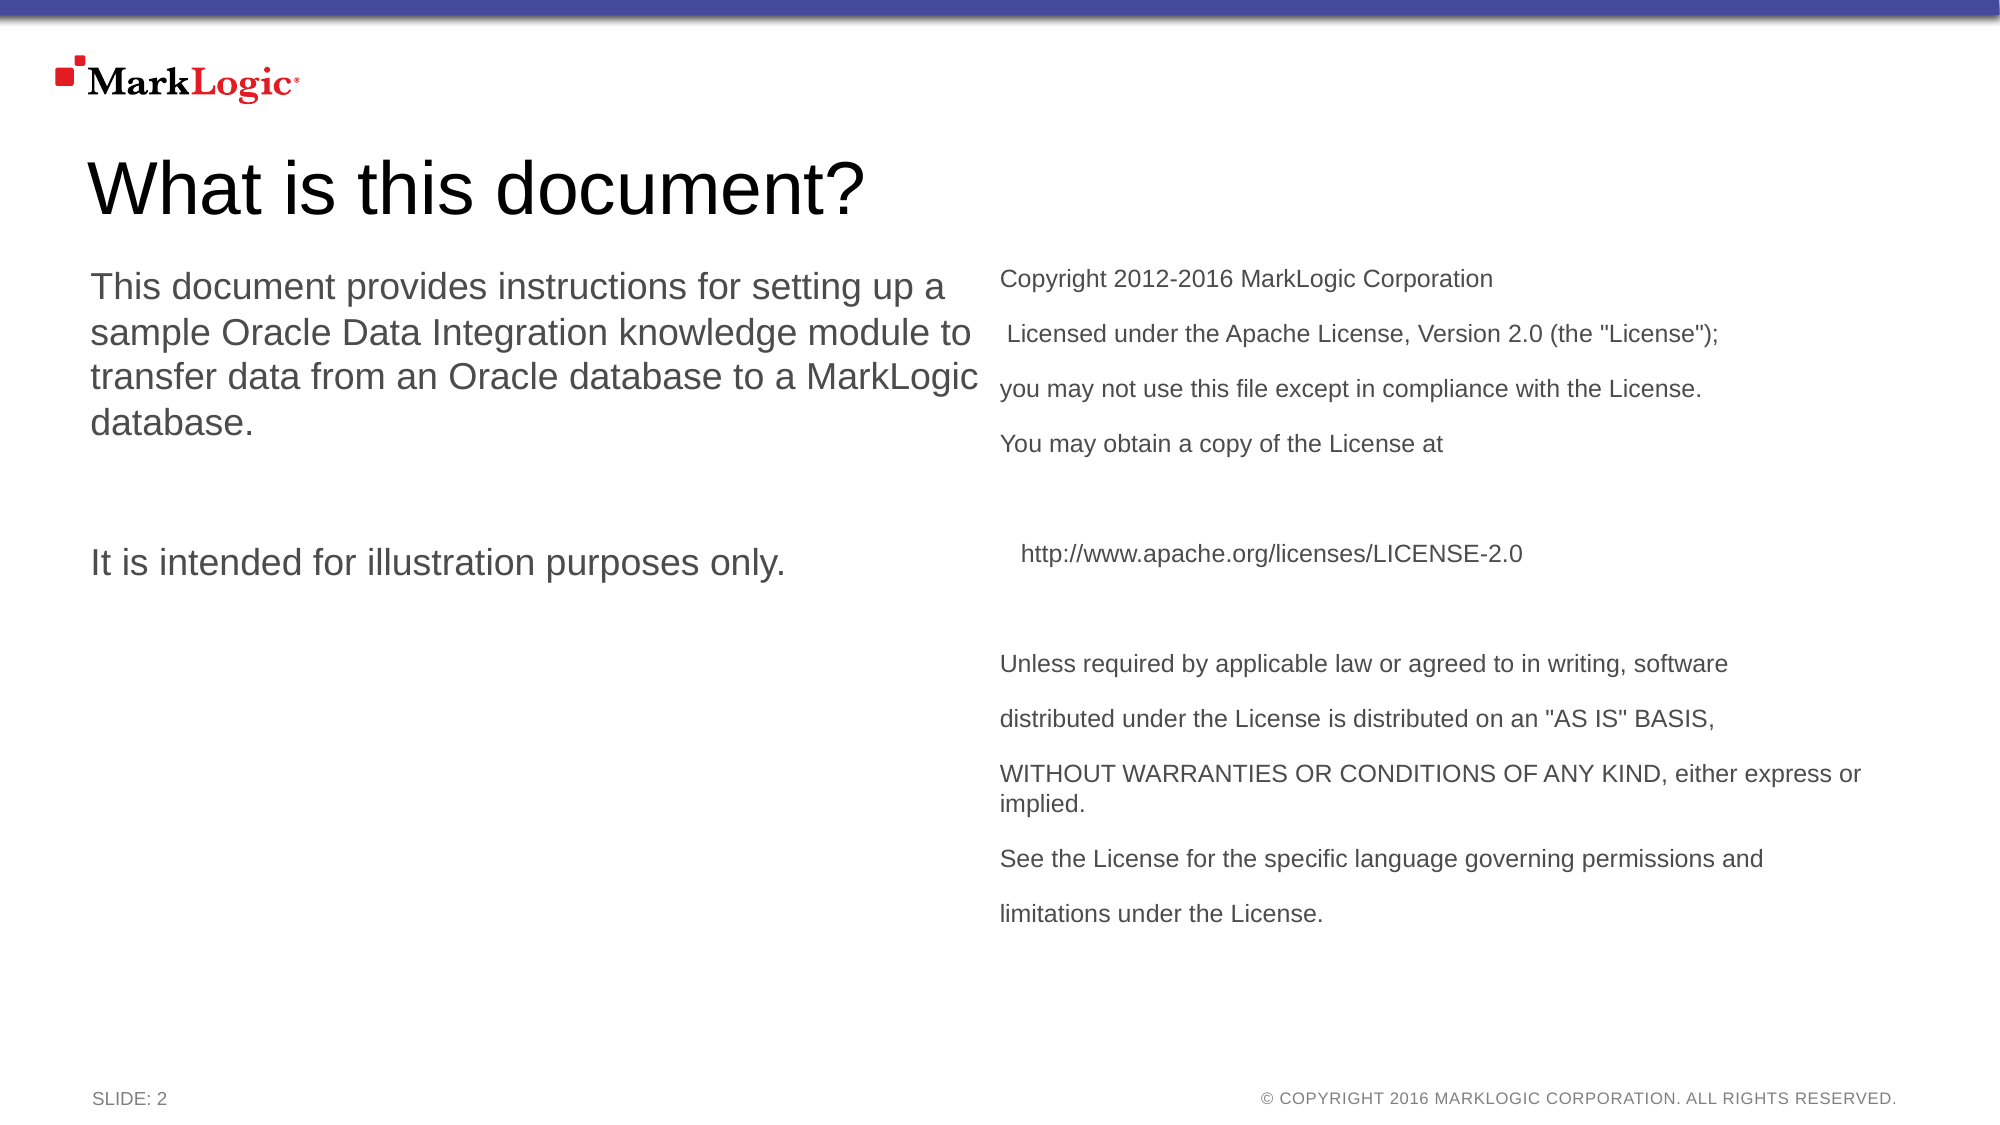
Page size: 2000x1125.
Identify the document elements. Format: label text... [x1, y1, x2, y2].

list This document provides instructions for setting up a sample Oracle Data Integration knowledge module to transfer data from an Oracle database to a MarkLogic database. It is intended for illustration purposes only. Copyright 2012-2016 MarkLogic Corporation Licensed under the Apache License, Version 2.0 (the "License"); you may not use this file except in compliance with the License. You may obtain a copy of the License at http://www.apache.org/licenses/LICENSE-2.0 Unless required by applicable law or agreed to in writing, software distributed under the License is distributed on an "AS IS" BASIS, WITHOUT WARRANTIES OR CONDITIONS OF ANY KIND, either express or implied. See the License for the specific language governing permissions and limitations under the License. [87, 262, 1907, 923]
title What is this document? [87, 145, 1907, 242]
